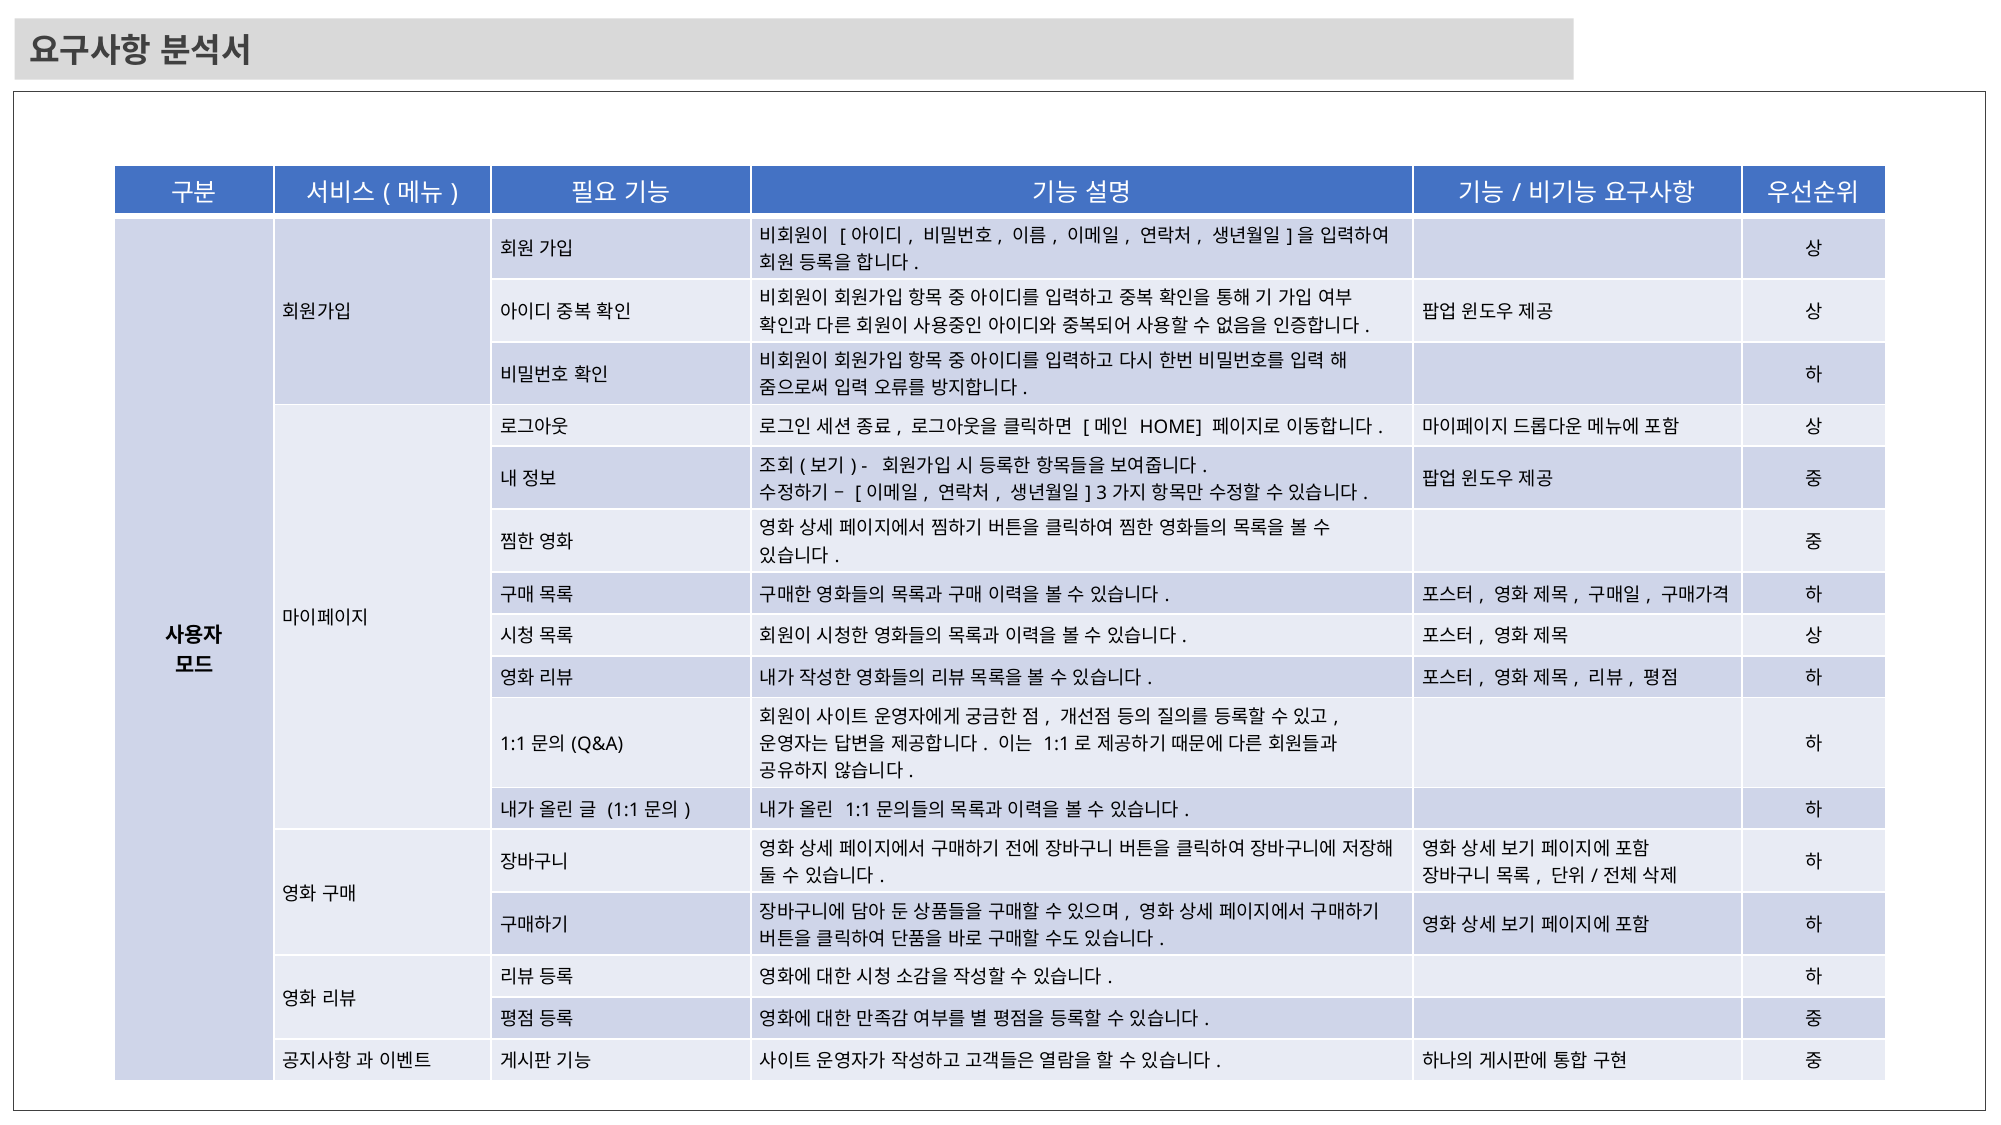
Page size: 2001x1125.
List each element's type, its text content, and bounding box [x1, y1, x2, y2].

text_box 요구사항 분석서 [14, 17, 1575, 81]
text_box [12, 90, 1987, 1111]
